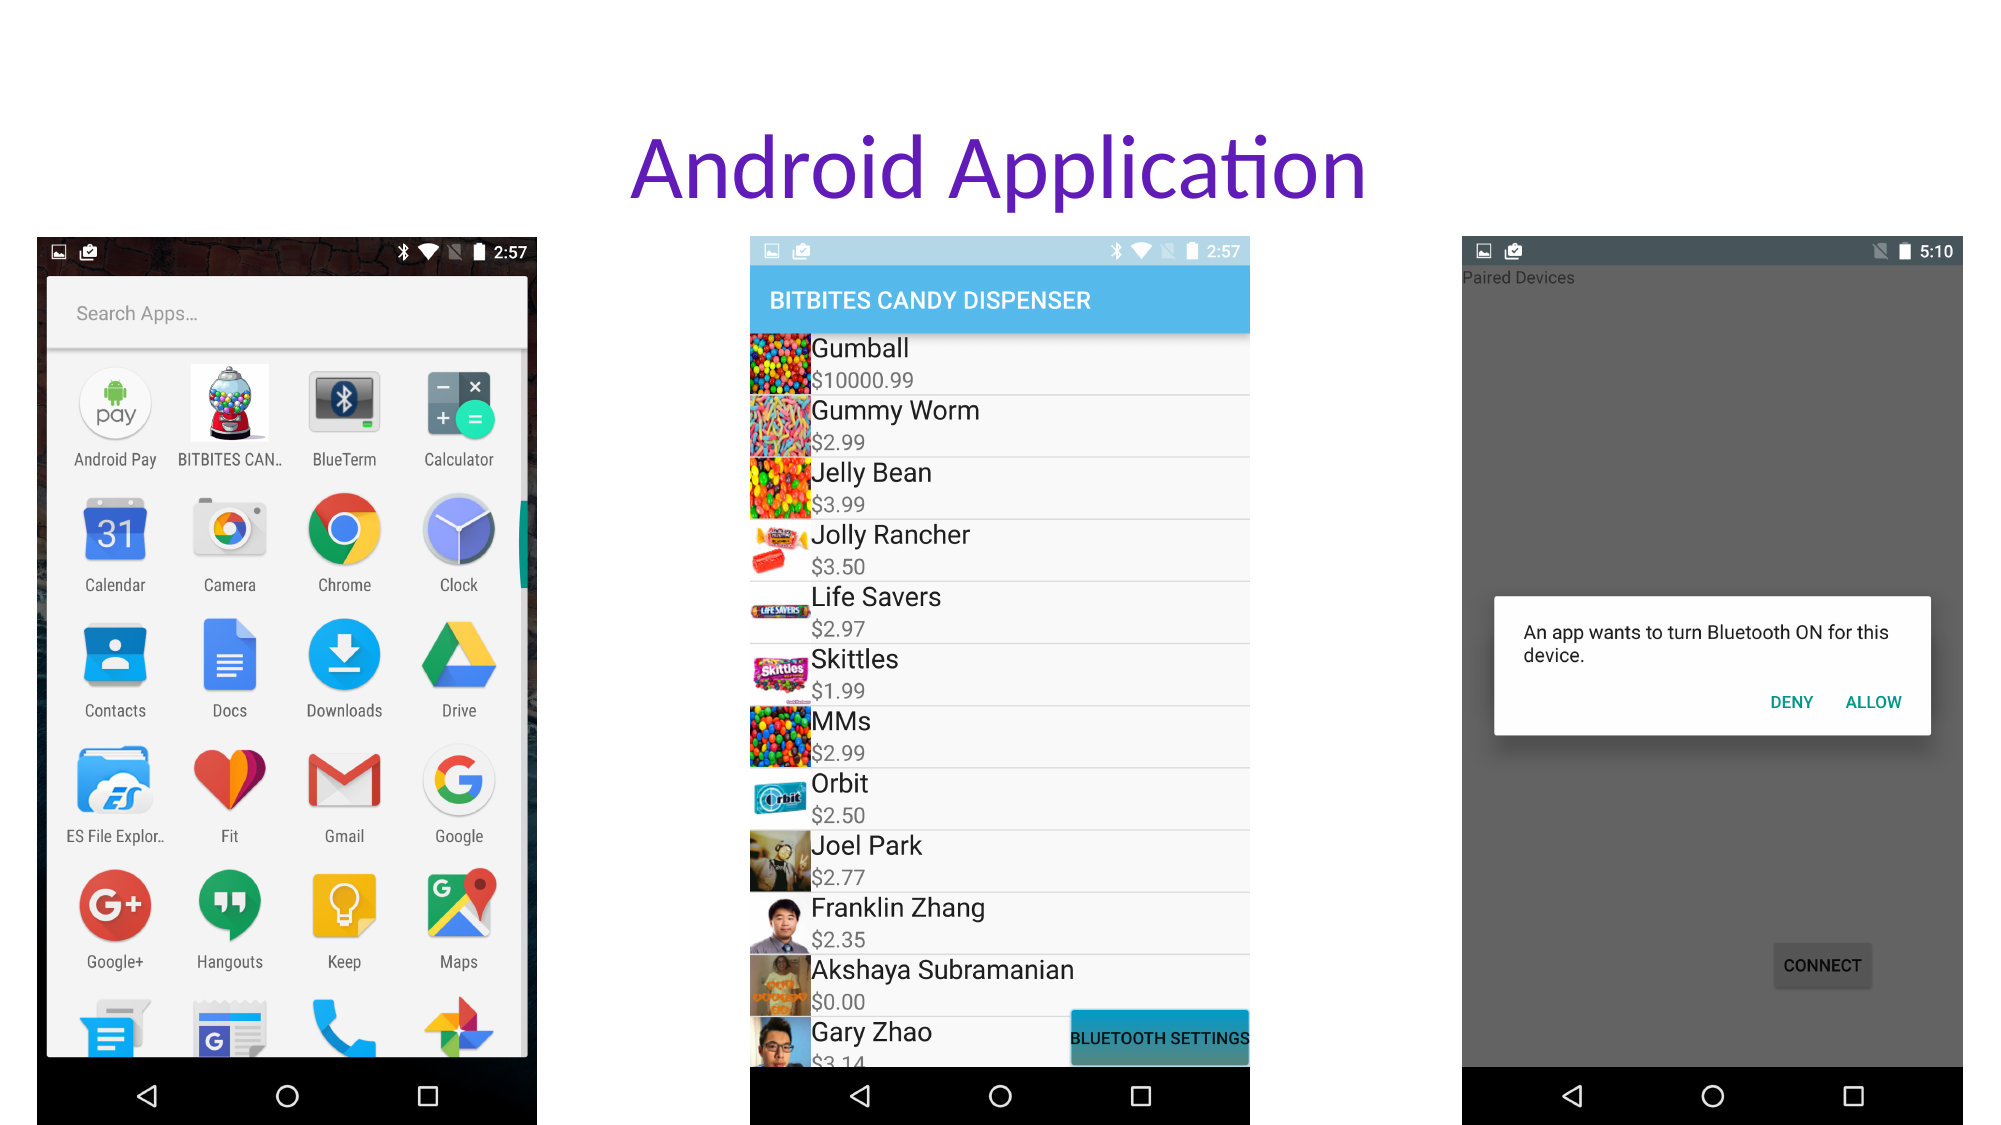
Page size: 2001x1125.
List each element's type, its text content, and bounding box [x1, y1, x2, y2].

title Android Application [137, 59, 1863, 278]
picture [1462, 236, 1963, 1125]
picture [749, 236, 1250, 1125]
picture [37, 237, 537, 1125]
